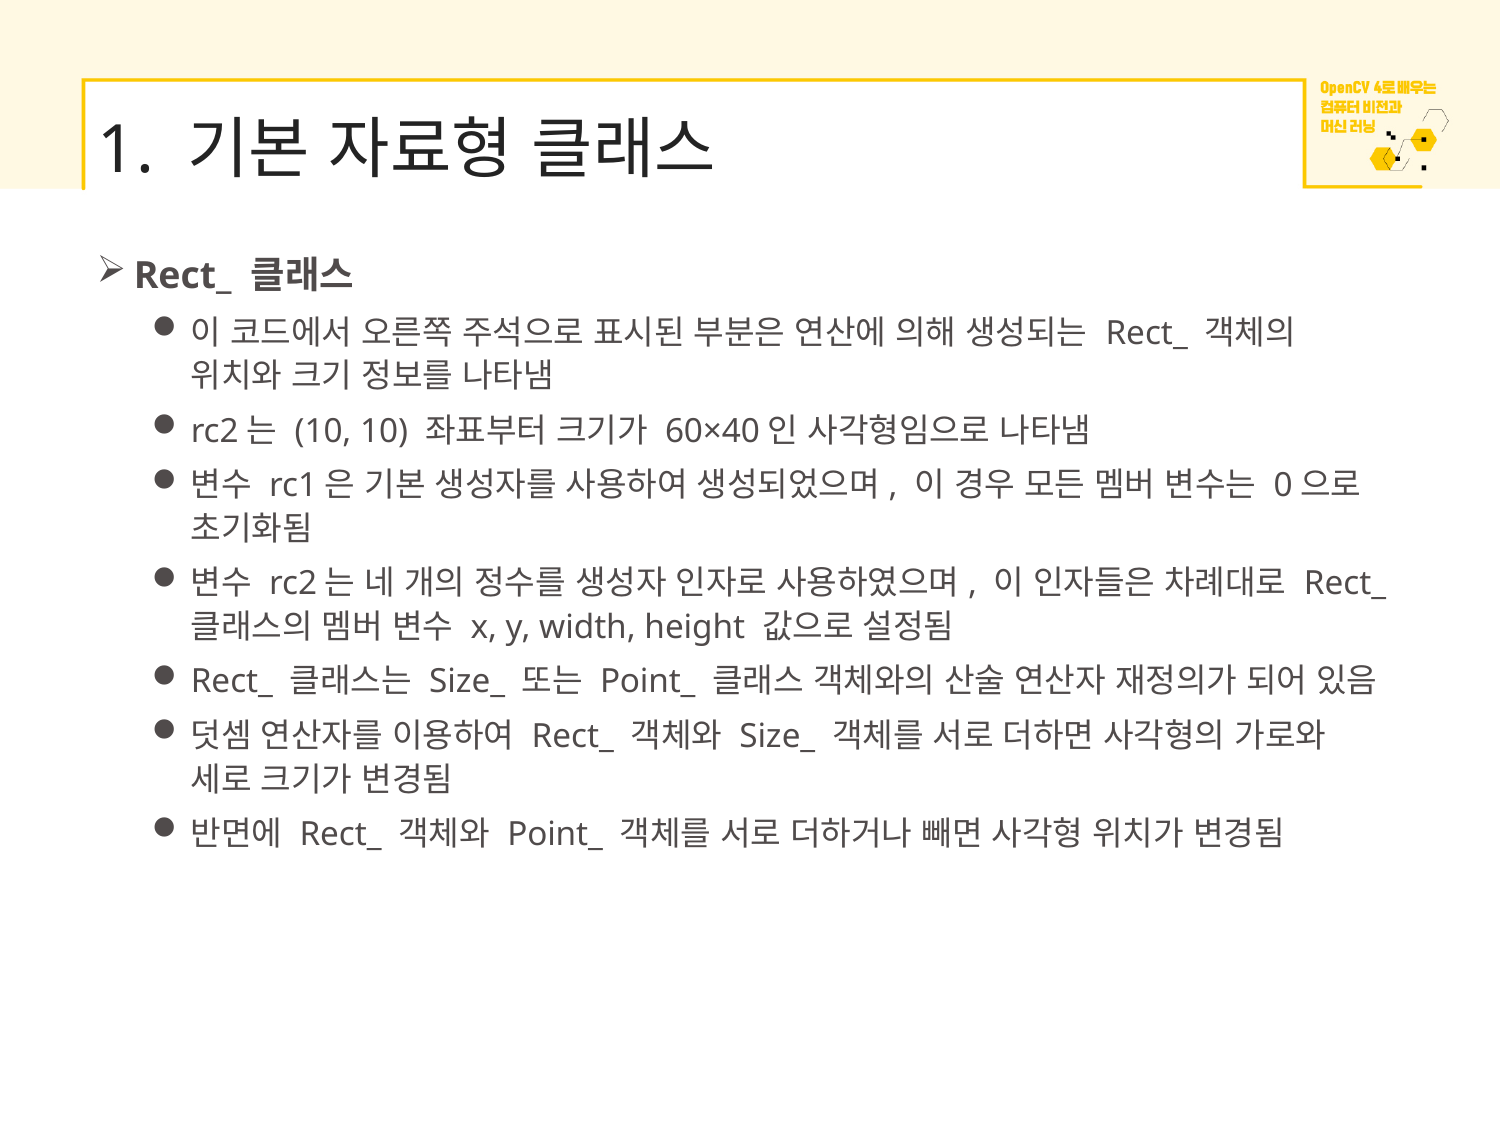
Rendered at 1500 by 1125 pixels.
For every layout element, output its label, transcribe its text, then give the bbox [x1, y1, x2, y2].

list Rect_ 클래스 이 코드에서 오른쪽 주석으로 표시된 부분은 연산에 의해 생성되는 Rect_ 객체의 위치와 크기 정보를 나타냄 rc2는 (10, 10) 좌표부터 크기가 60×40인 사각형임으로 나타냄 변수 rc1은 기본 생성자를 사용하여 생성되었으며, 이 경우 모든 멤버 변수는 0으로 초기화됨 변수 rc2는 네 개의 정수를 생성자 인자로 사용하였으며, 이 인자들은 차례대로 Rect_ 클래스의 멤버 변수 x, y, width, height 값으로 설정됨 Rect_ 클래스는 Size_ 또는 Point_ 클래스 객체와의 산술 연산자 재정의가 되어 있음 덧셈 연산자를 이용하여 Rect_ 객체와 Size_ 객체를 서로 더하면 사각형의 가로와 세로 크기가 변경됨 반면에 Rect_ 객체와 Point_ 객체를 서로 더하거나 빼면 사각형 위치가 변경됨 [81, 239, 1412, 1054]
picture [0, 0, 1500, 1125]
title 1. 기본 자료형 클래스 [82, 61, 1413, 193]
